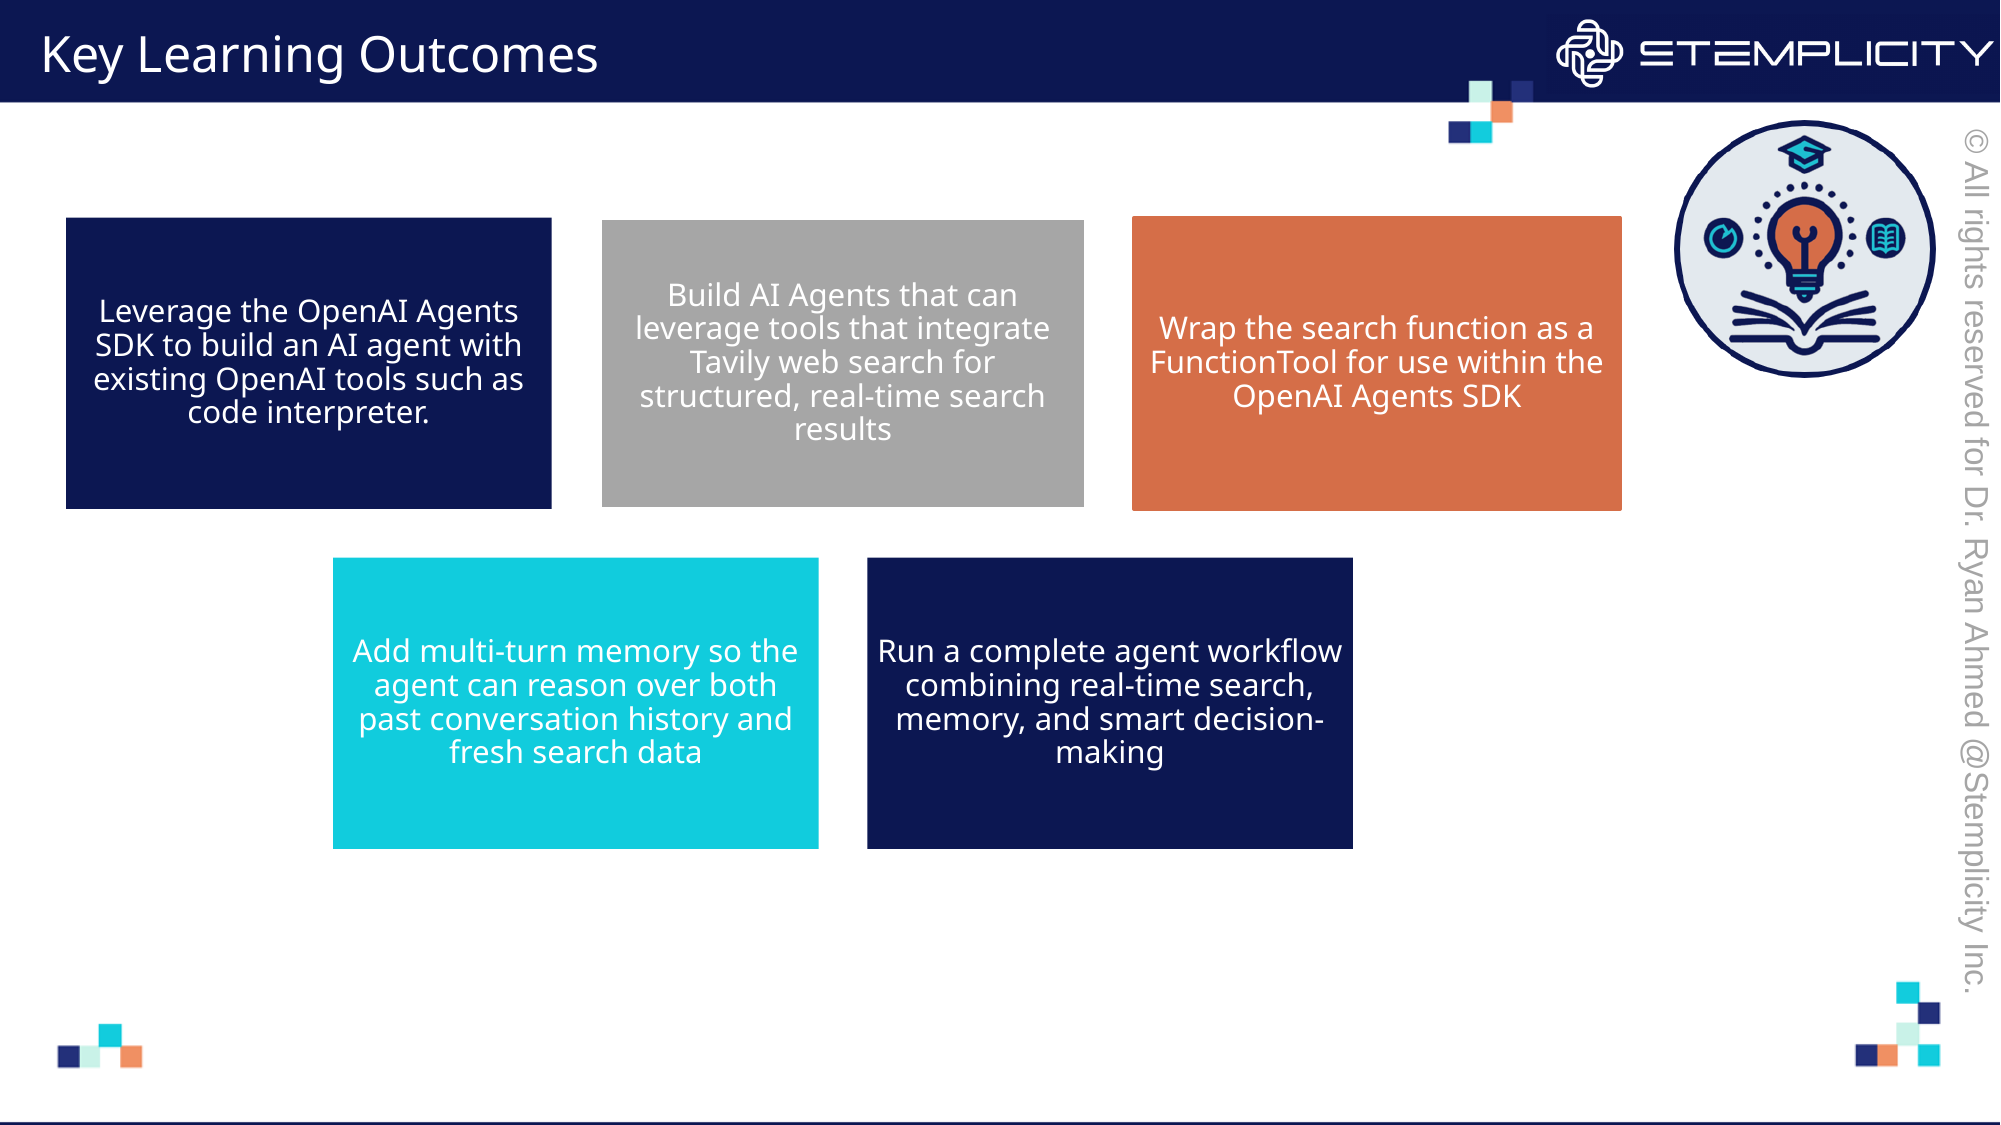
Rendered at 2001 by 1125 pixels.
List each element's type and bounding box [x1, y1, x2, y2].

picture [0, 0, 2000, 1125]
text_box [65, 148, 1621, 918]
